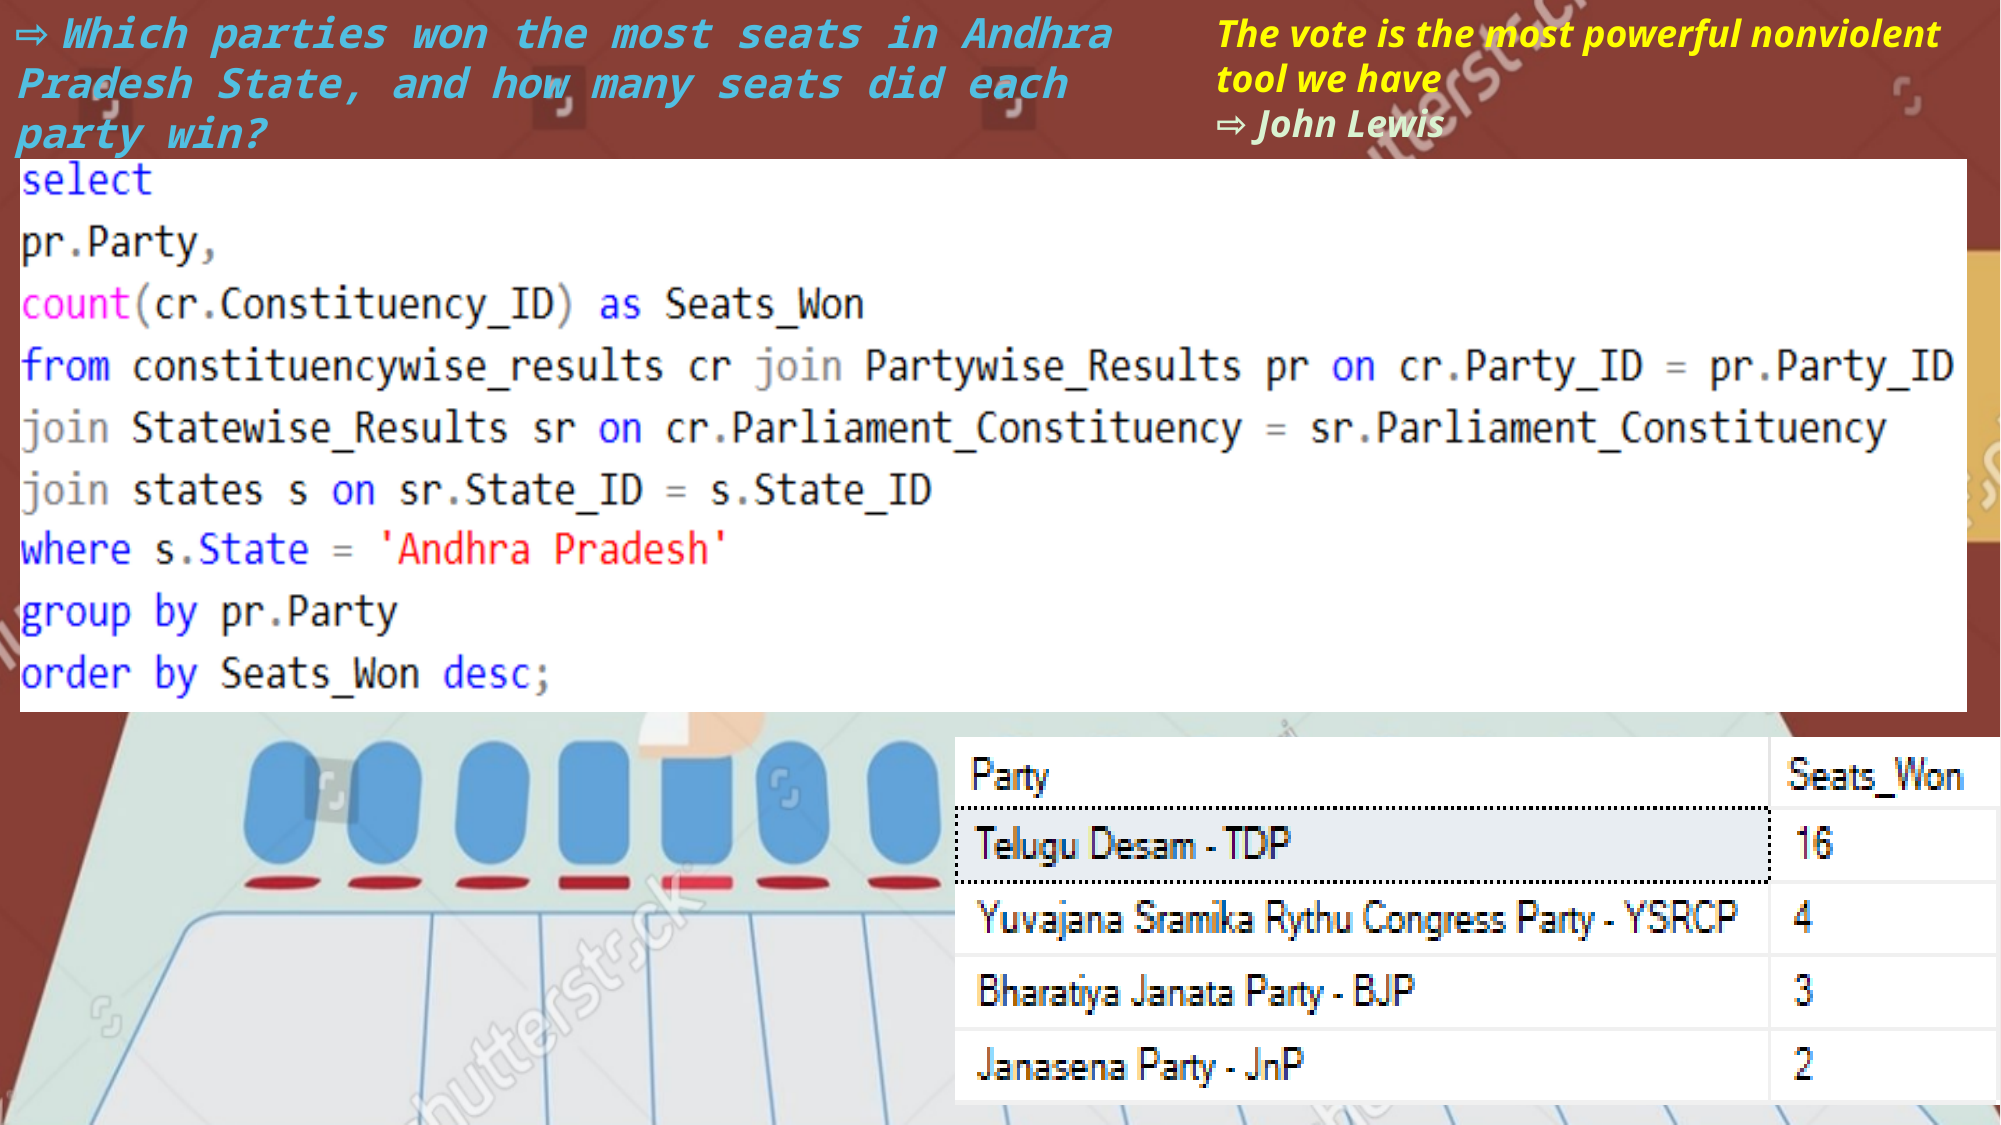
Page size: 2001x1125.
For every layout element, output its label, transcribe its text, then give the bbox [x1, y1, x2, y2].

text_box ⇨ Which parties won the most seats in Andhra Pradesh State, and how many seats did each party win? [0, 0, 1202, 215]
text_box The vote is the most powerful nonviolent tool we have ⇨ John Lewis [1201, 2, 2000, 153]
picture [0, 0, 2001, 1125]
